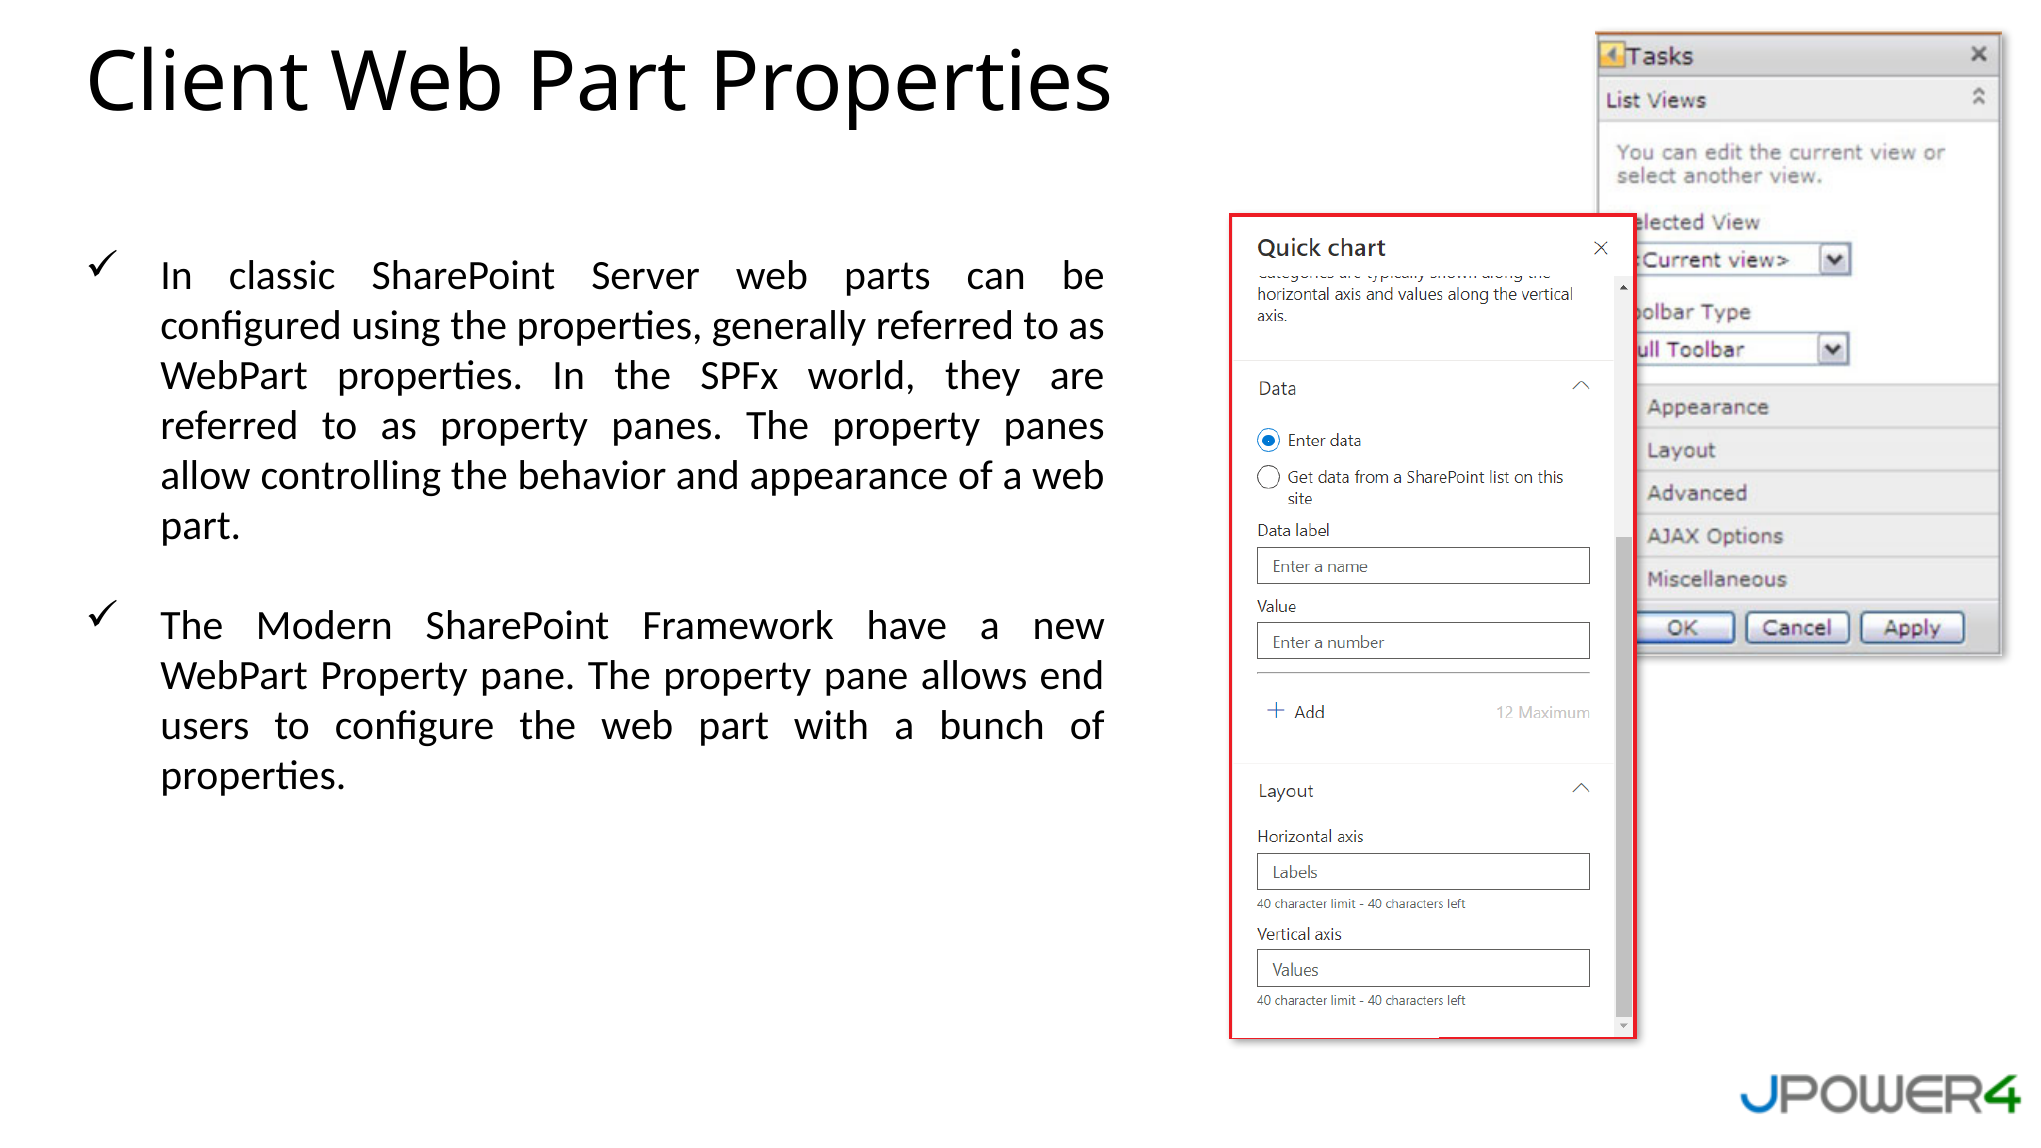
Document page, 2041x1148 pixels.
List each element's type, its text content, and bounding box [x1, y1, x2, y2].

picture [1735, 1073, 2026, 1119]
text_box In classic SharePoint Server web parts can be configured using the properties, generally referred to as WebPart properties. In the SPFx world, they are referred to as property panes. The property panes allow controlling the behavior and appearance of a web part. The Modern SharePoint Framework have a new WebPart Property pane. The property pane allows end users to configure the web part with a bunch of properties. [70, 240, 1121, 806]
picture [1229, 30, 2002, 1039]
text_box Client Web Part Properties [70, 30, 1595, 122]
